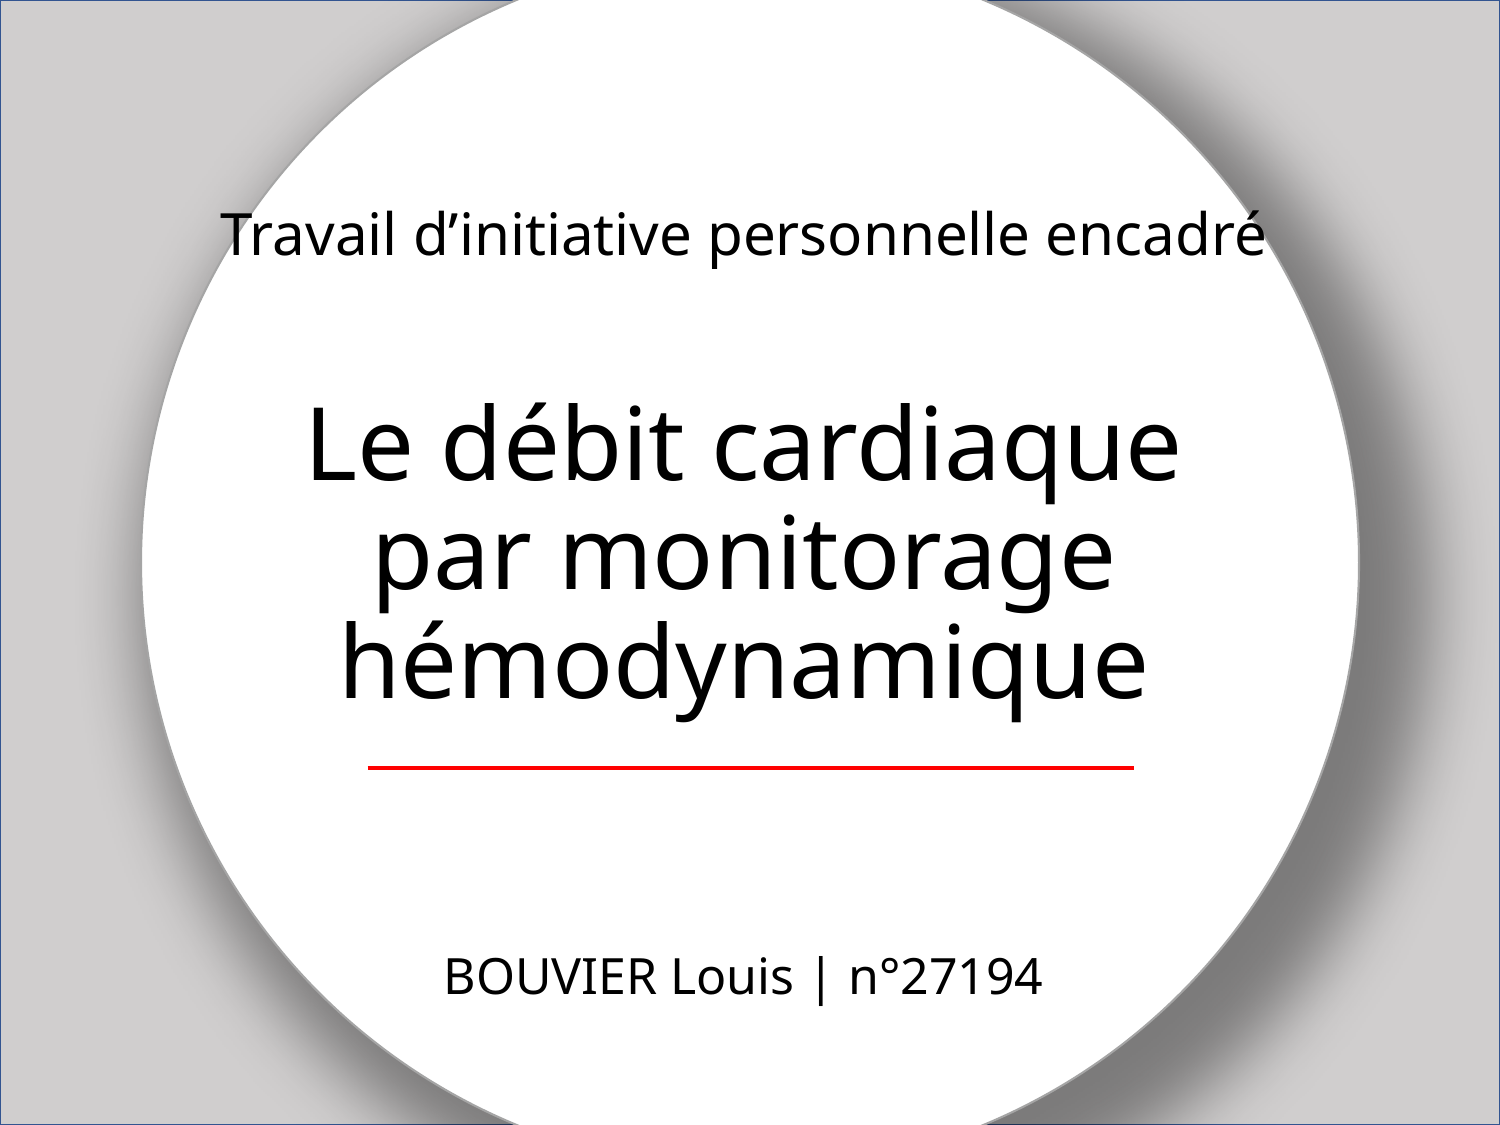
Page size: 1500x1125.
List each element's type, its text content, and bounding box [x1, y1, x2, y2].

text_box Le débit cardiaque par monitorage hémodynamique [128, 386, 135, 727]
text_box Le débit cardiaque par monitorage hémodynamique [1353, 386, 1359, 727]
text_box [337, 1012, 1163, 1125]
text_box [1133, 0, 1500, 1125]
text_box Travail d’initiative personnelle encadré BOUVIER Louis | n°27194 [135, 190, 1353, 1012]
text_box [266, 0, 1234, 190]
text_box [0, 0, 438, 1125]
